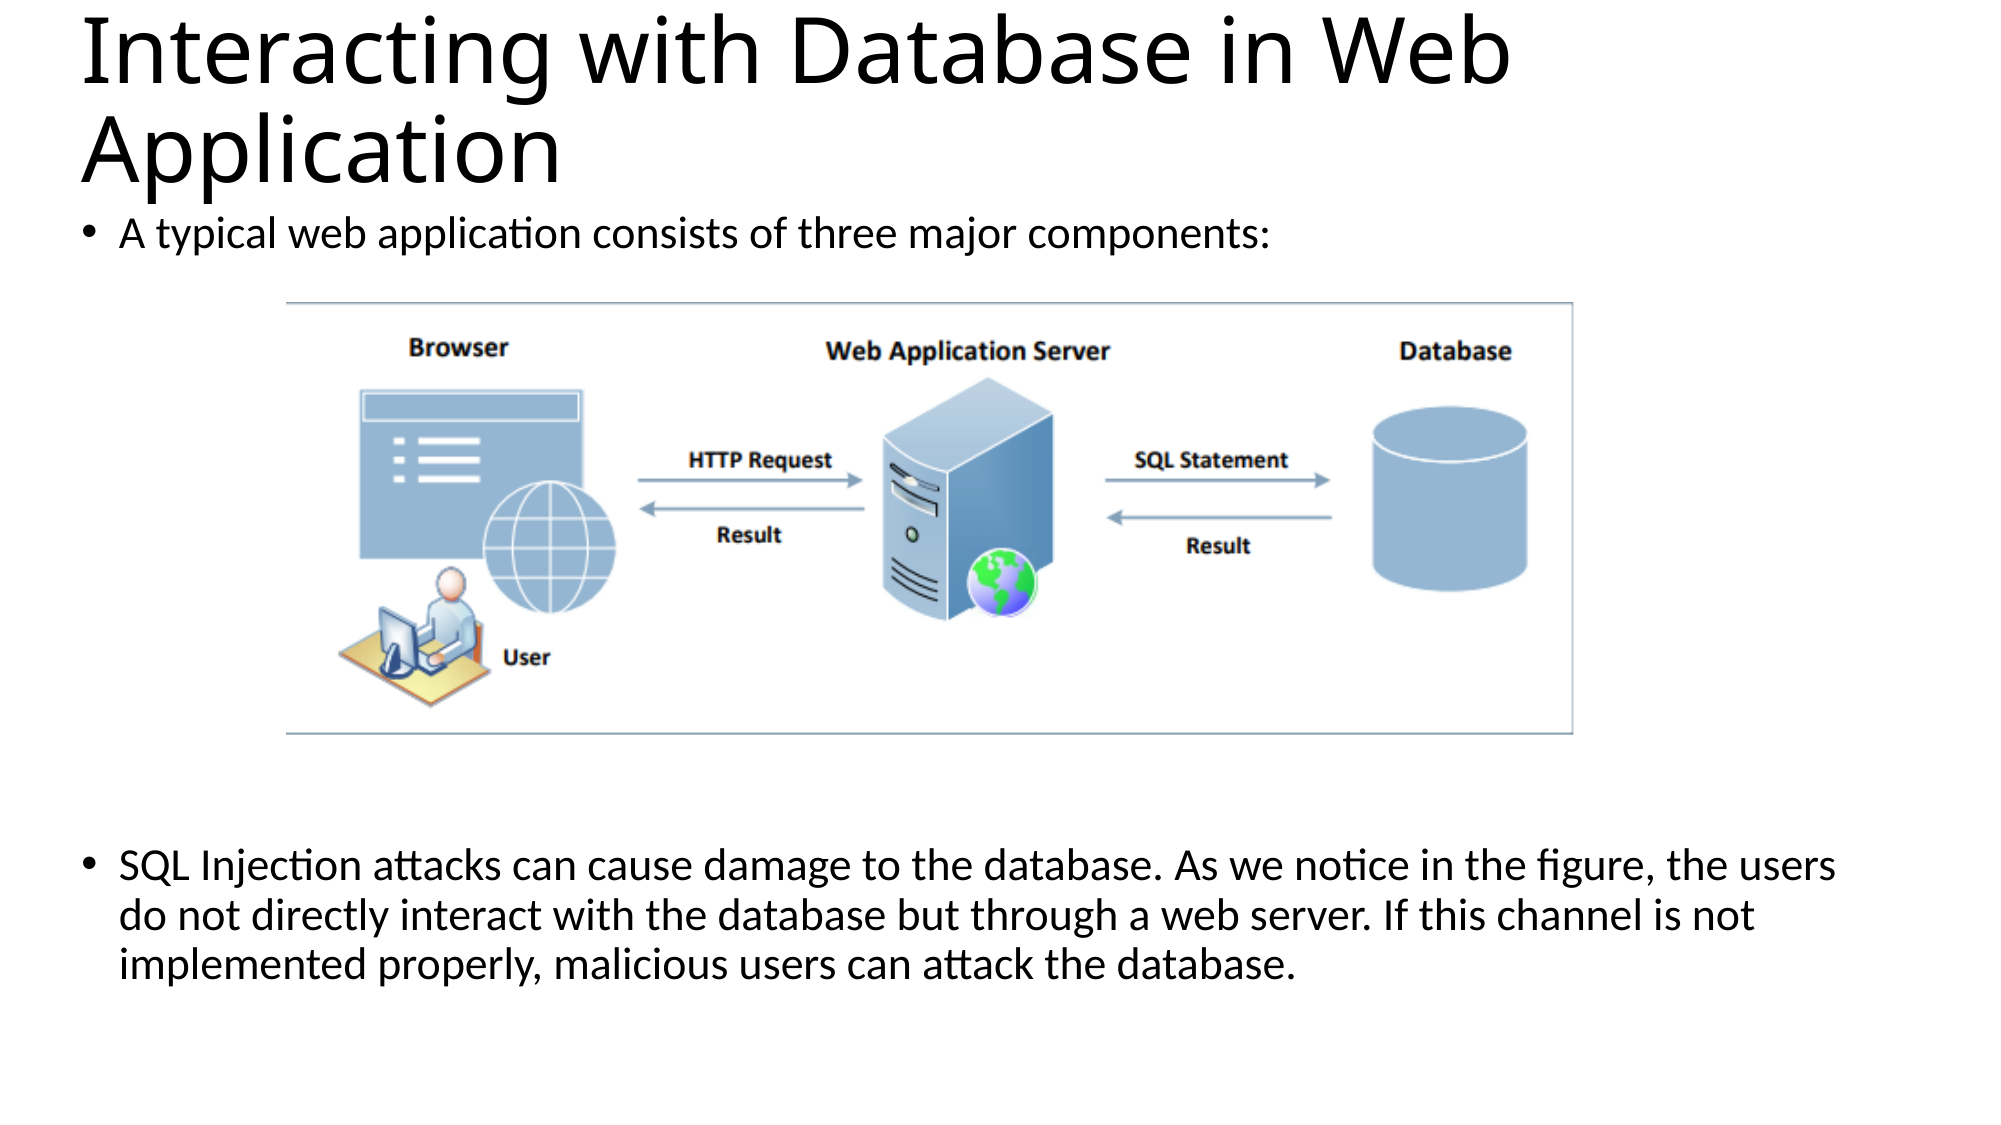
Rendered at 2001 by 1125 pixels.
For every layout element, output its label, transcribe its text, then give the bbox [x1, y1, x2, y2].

list A typical web application consists of three major components: SQL Injection attacks can cause damage to the database. As we notice in the figure, the users do not directly interact with the database but through a web server. If this channel is not implemented properly, malicious users can attack the database. [66, 201, 1863, 1100]
picture [286, 302, 1574, 735]
title Interacting with Database in Web Application [66, 29, 1863, 178]
